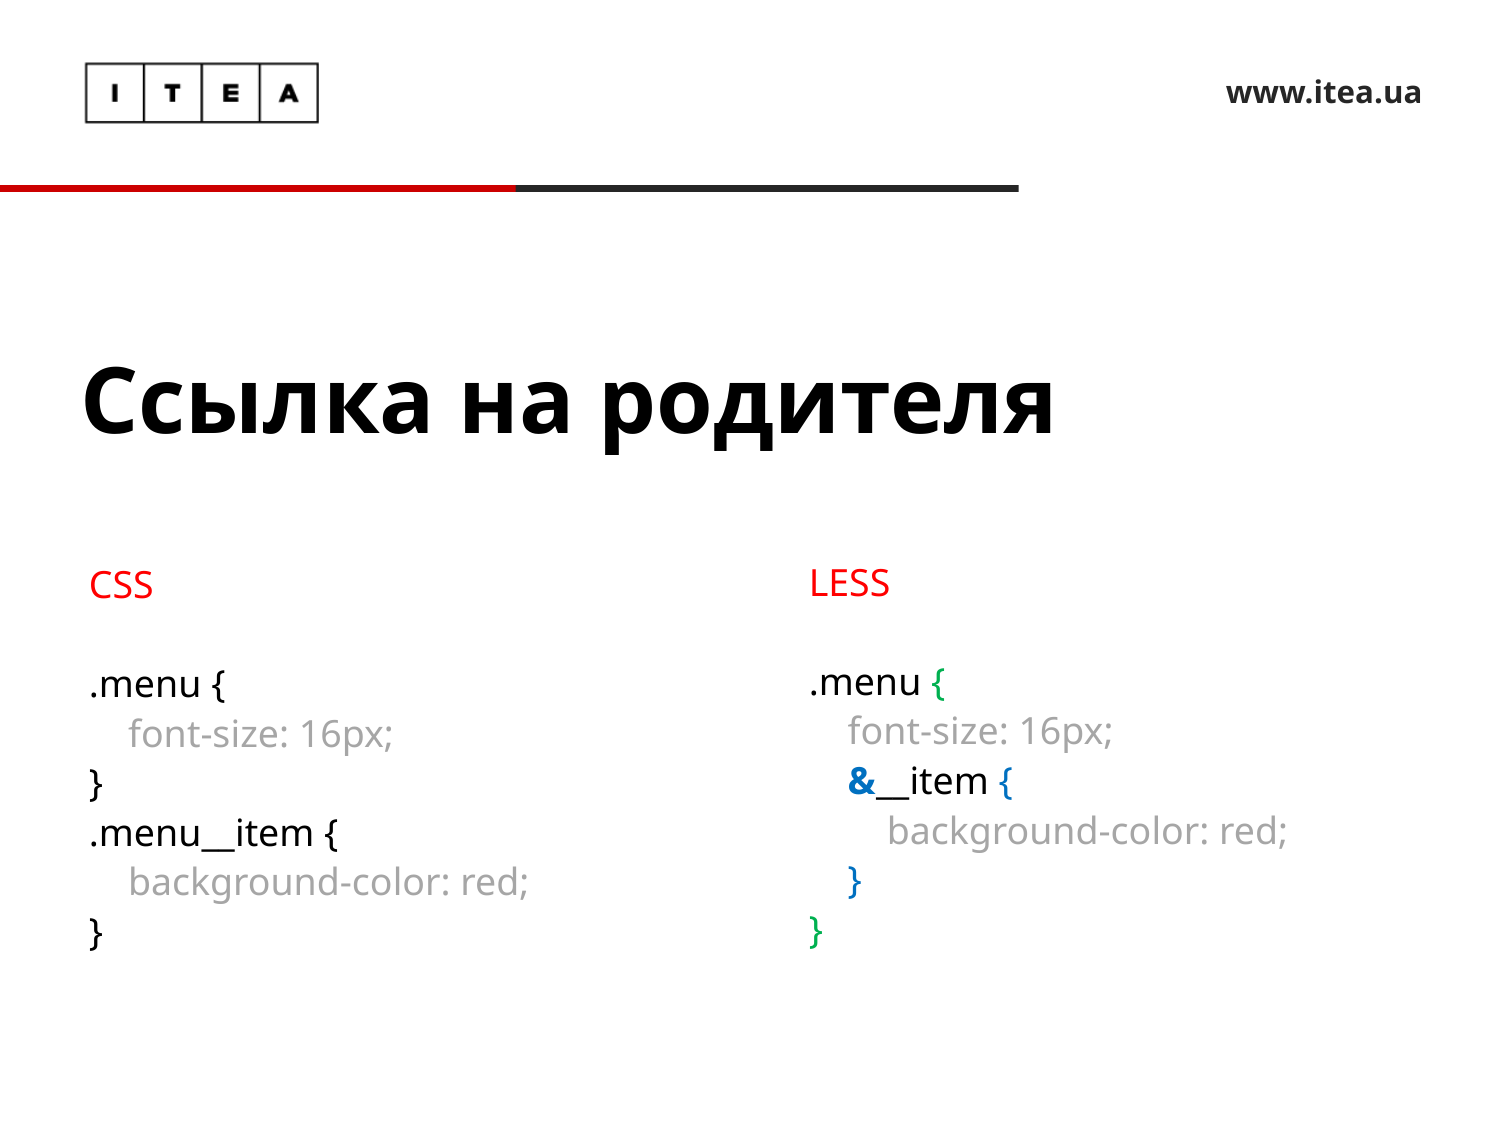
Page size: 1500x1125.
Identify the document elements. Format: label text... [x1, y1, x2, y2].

text_box LESS .menu { font-size: 16px; &__item { background-color: red; } } [793, 547, 1464, 1034]
text_box www.itea.ua [1172, 66, 1477, 115]
text_box [0, 185, 516, 192]
list CSS .menu { font-size: 16px; } .menu__item { background-color: red; } [74, 549, 745, 1036]
picture [57, 49, 344, 133]
title Ссылка на родителя [65, 323, 1425, 421]
text_box [516, 185, 1019, 192]
